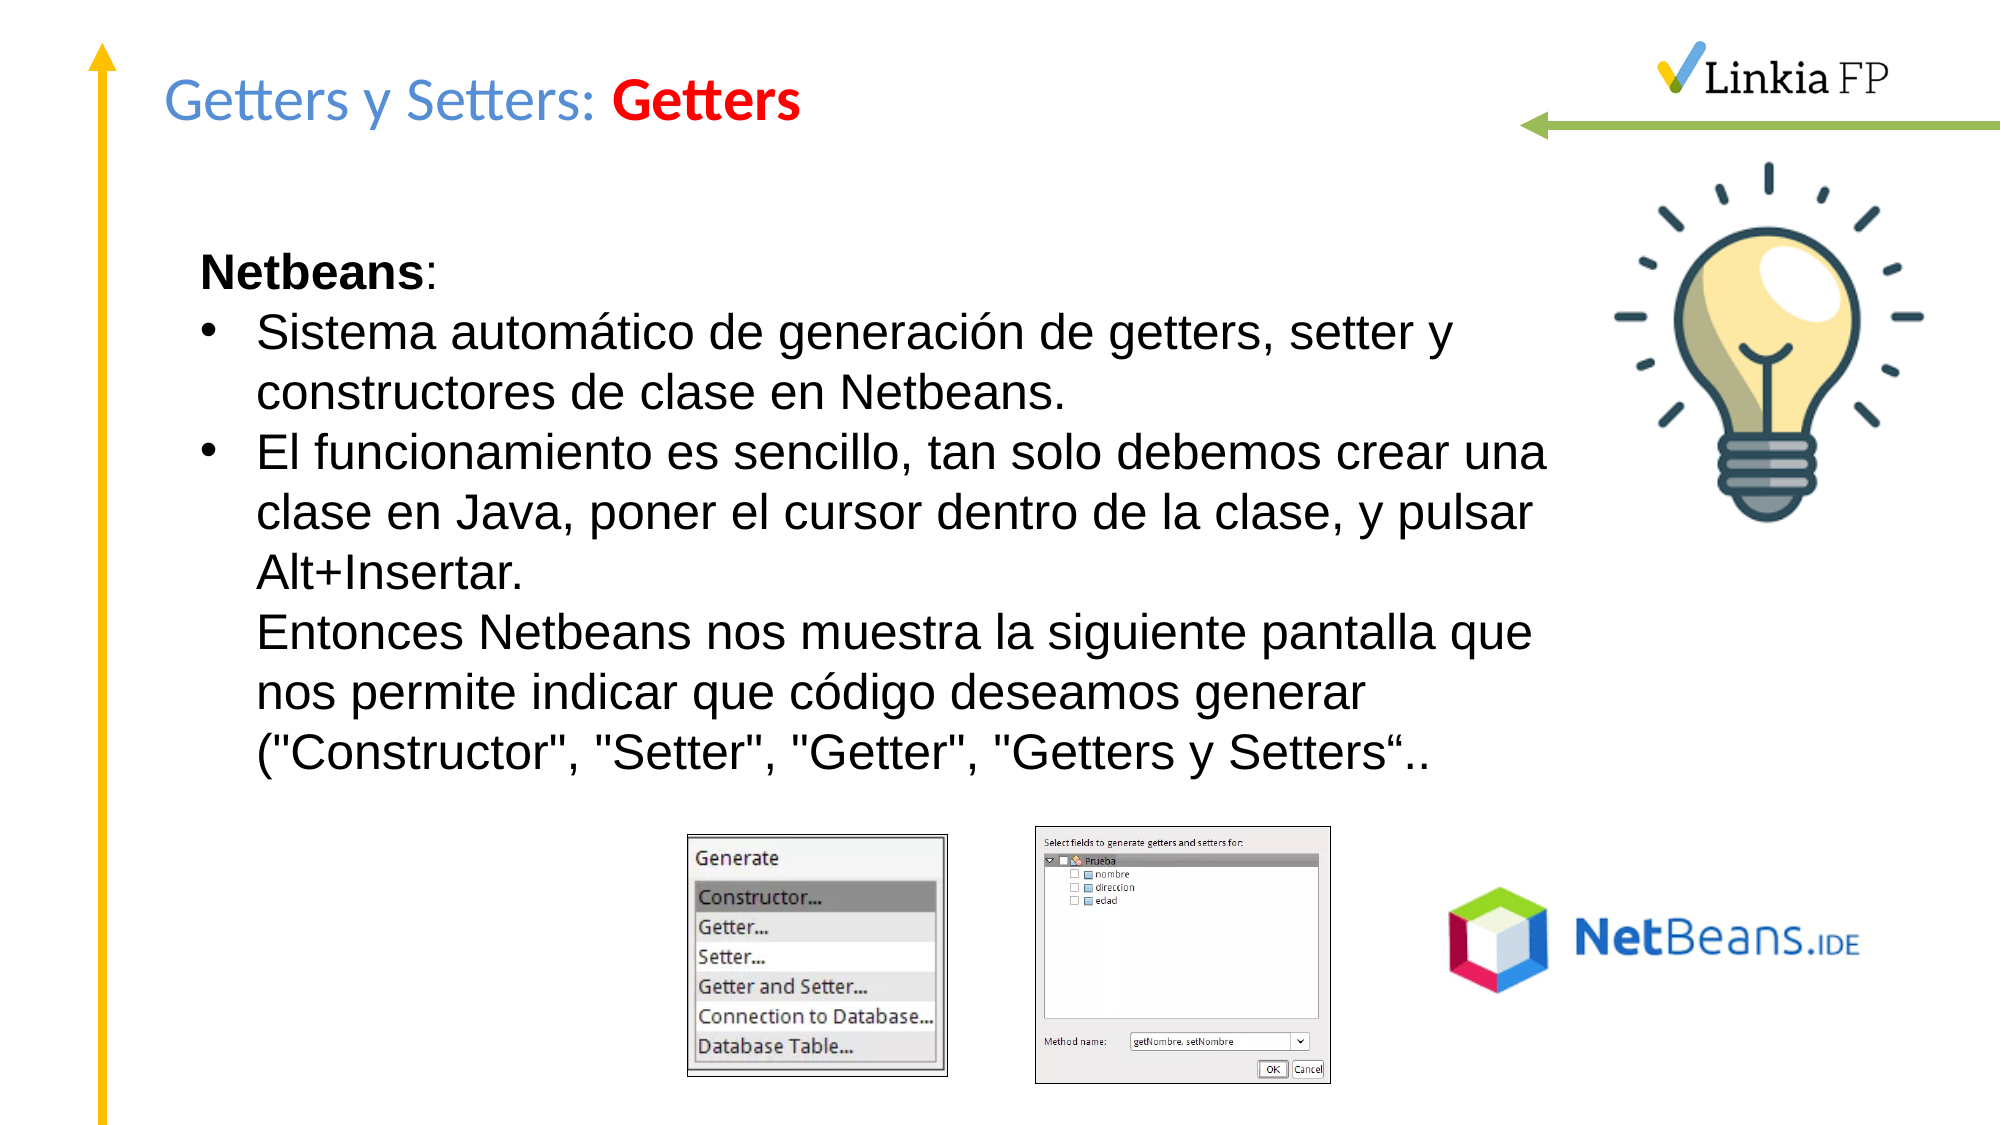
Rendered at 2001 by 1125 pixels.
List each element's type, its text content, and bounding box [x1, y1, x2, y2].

picture [1035, 826, 1331, 1085]
picture [1573, 146, 1967, 540]
title Getters y Setters: Getters [149, 30, 1957, 160]
picture [1343, 837, 1967, 1037]
picture [687, 833, 948, 1077]
text_box Netbeans: Sistema automático de generación de getters, setter y constructores de clase en Netbeans. El funcionamiento es sencillo, tan solo debemos crear una clase en Java, poner el cursor dentro de la clase, y pulsar Alt+Insertar. Entonces Netbeans nos muestra la siguiente pantalla que nos permite indicar que código deseamos generar ("Constructor", "Setter", "Getter", "Getters y Setters“.. [184, 231, 1603, 787]
